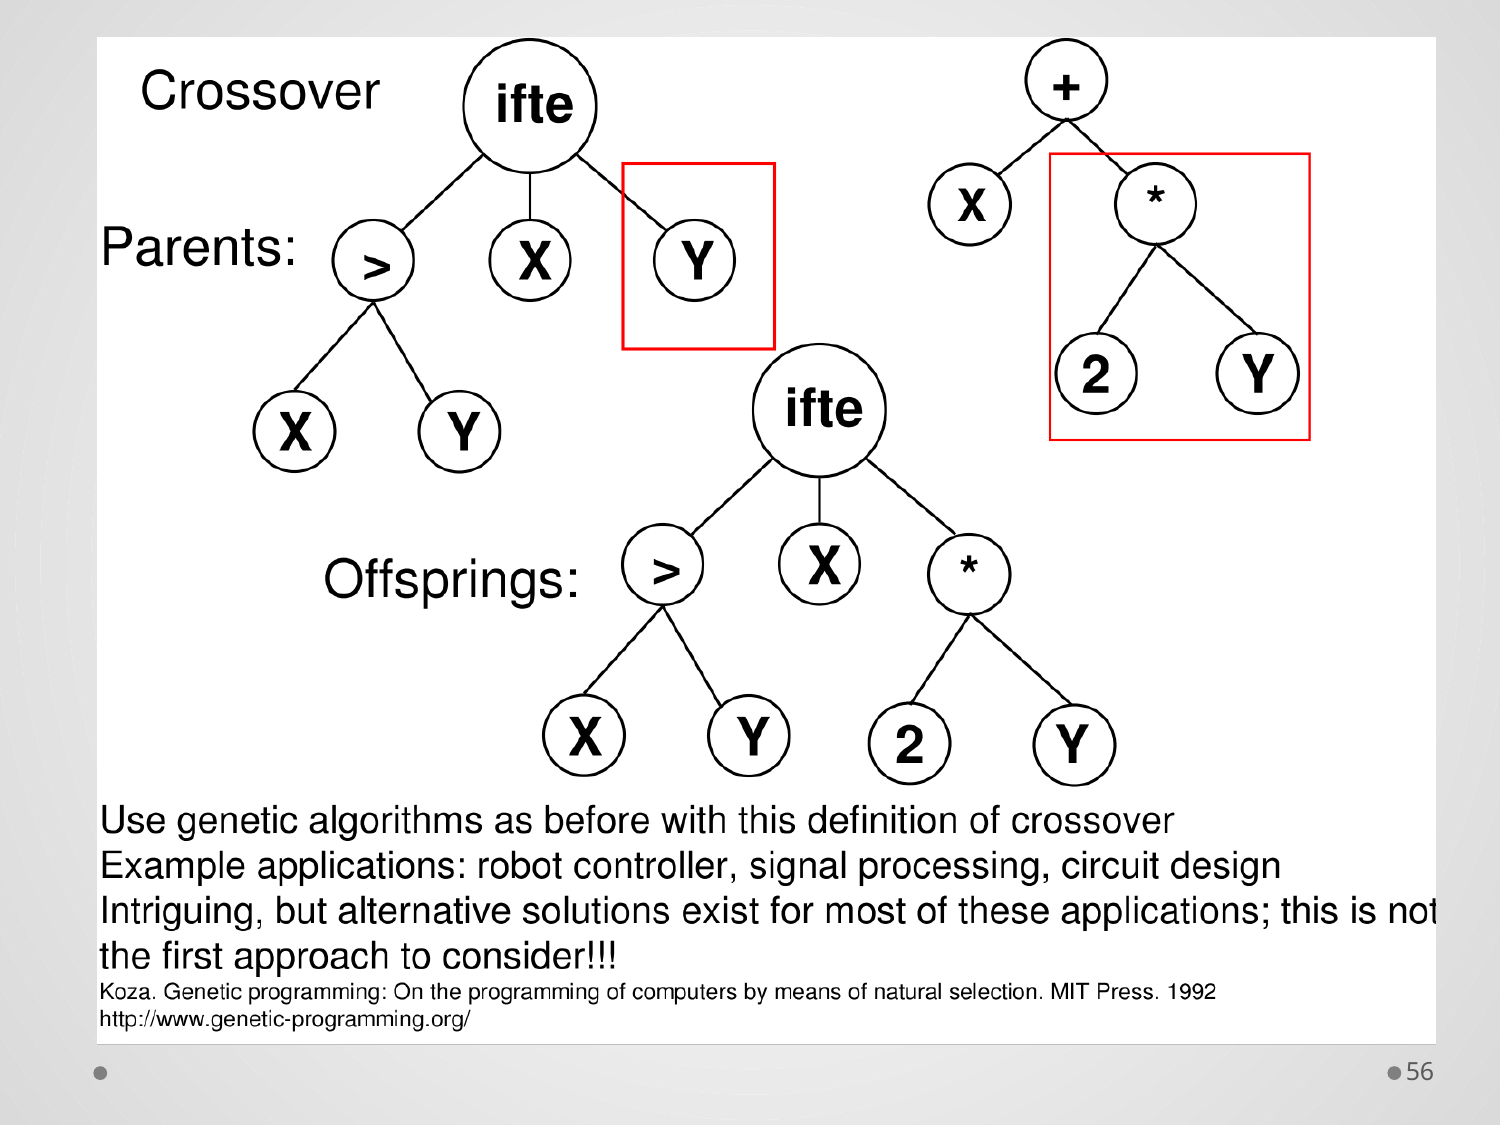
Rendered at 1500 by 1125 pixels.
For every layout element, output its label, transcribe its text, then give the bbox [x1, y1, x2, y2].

slide_number 56 [1401, 1042, 1494, 1103]
picture [97, 37, 1436, 1045]
